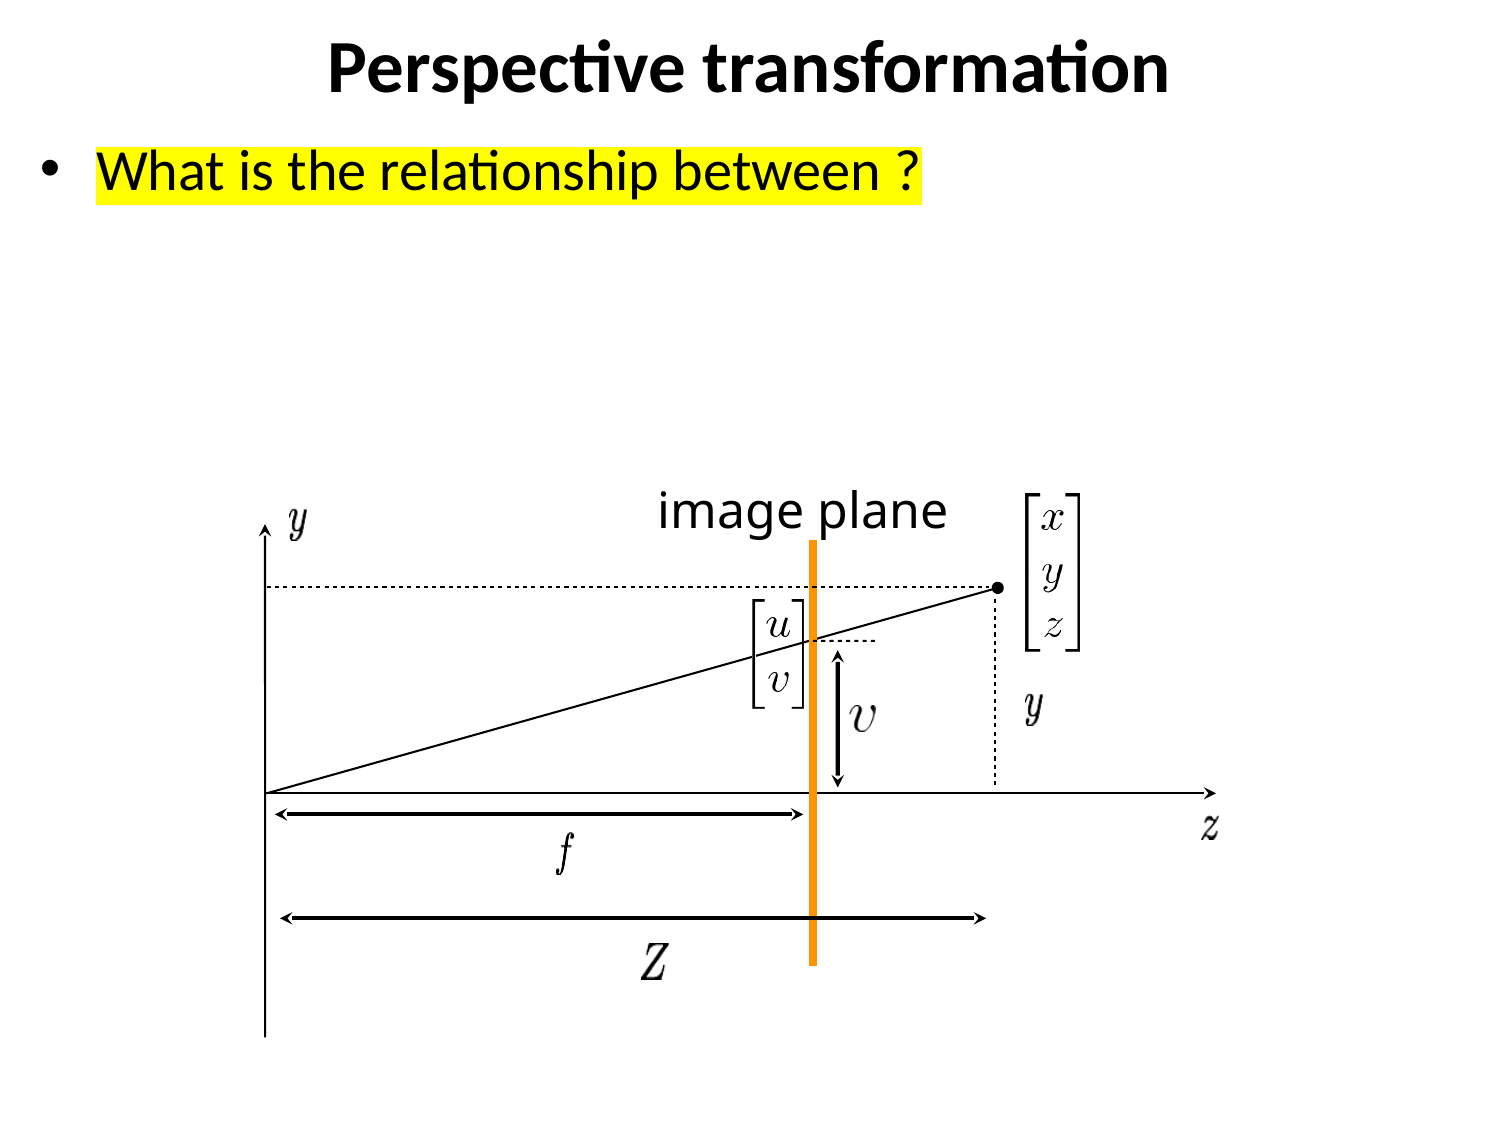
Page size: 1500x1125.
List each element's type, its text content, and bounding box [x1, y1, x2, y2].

text_box [831, 650, 844, 663]
text_box [279, 912, 293, 925]
picture [288, 507, 308, 541]
text_box [831, 774, 845, 788]
text_box [790, 808, 804, 821]
picture [1201, 815, 1220, 840]
text_box [274, 808, 288, 821]
text_box [258, 524, 272, 537]
text_box [1203, 787, 1217, 800]
picture [556, 830, 576, 875]
text_box [813, 581, 1004, 640]
picture [641, 943, 670, 981]
title Perspective transformation [24, 0, 1475, 125]
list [1024, 493, 1080, 652]
picture [752, 599, 804, 709]
picture [1024, 693, 1044, 726]
text_box [973, 912, 987, 925]
text_box image plane [652, 472, 955, 544]
picture [849, 705, 876, 733]
